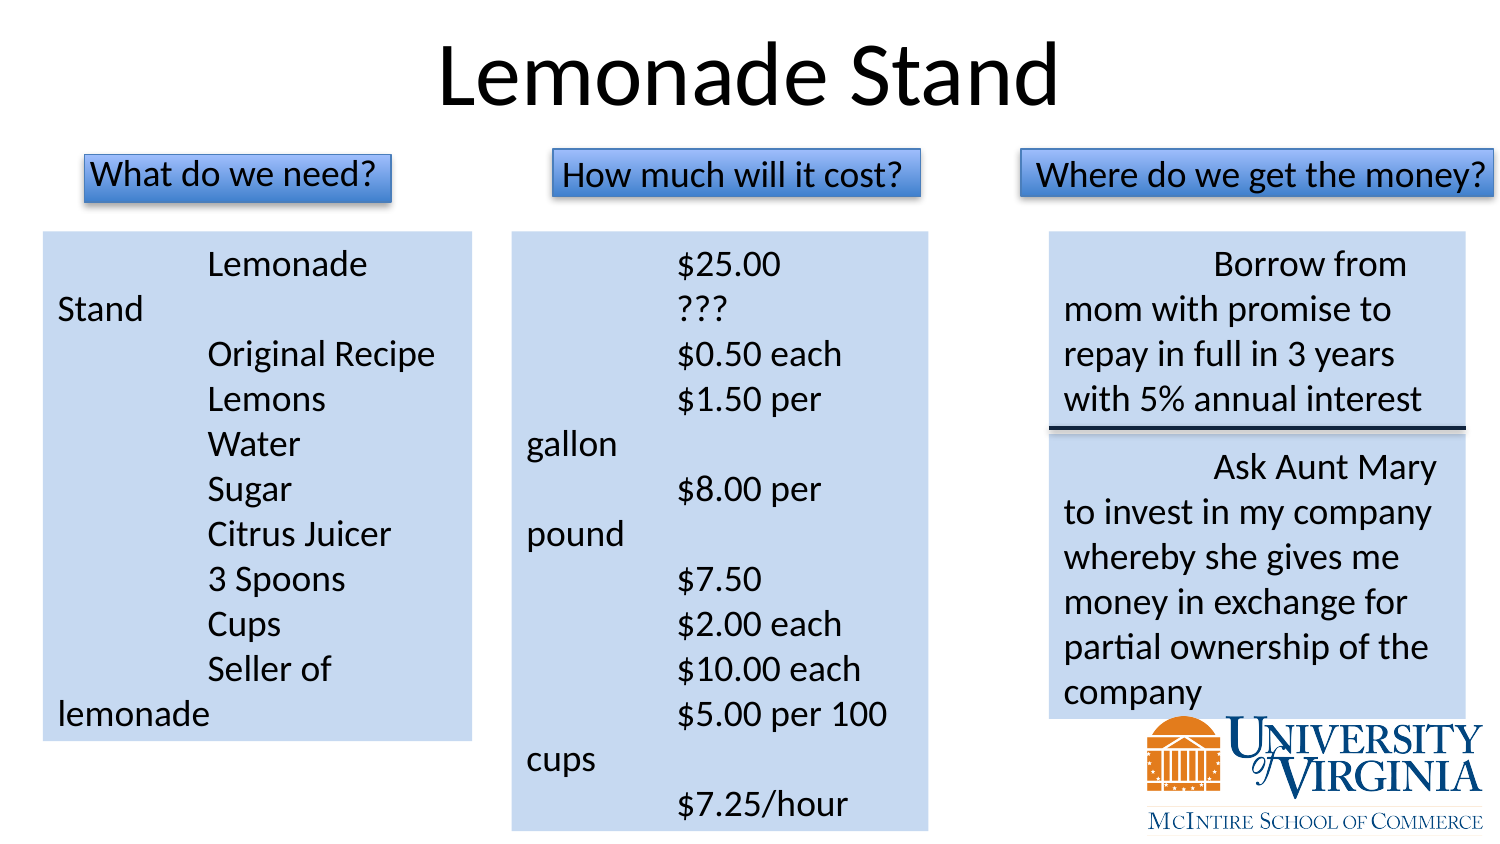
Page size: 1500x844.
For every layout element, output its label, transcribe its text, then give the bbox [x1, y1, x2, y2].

title Lemonade Stand [75, 0, 1425, 140]
text_box $25.00 ??? $0.50 each $1.50 per gallon $8.00 per pound $7.50 $2.00 each $10.00 each $5.00 per 100 cups $7.25/hour [511, 231, 929, 832]
text_box Ask Aunt Mary to invest in my company whereby she gives me money in exchange for partial ownership of the company [1048, 438, 1466, 719]
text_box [74, 141, 473, 203]
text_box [547, 142, 945, 204]
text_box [1020, 142, 1500, 204]
text_box Borrow from mom with promise to repay in full in 3 years with 5% annual interest [1048, 231, 1466, 425]
text_box Lemonade Stand Original Recipe Lemons Water Sugar Citrus Juicer 3 Spoons Cups Seller of lemonade [42, 231, 473, 742]
picture [1146, 716, 1483, 836]
